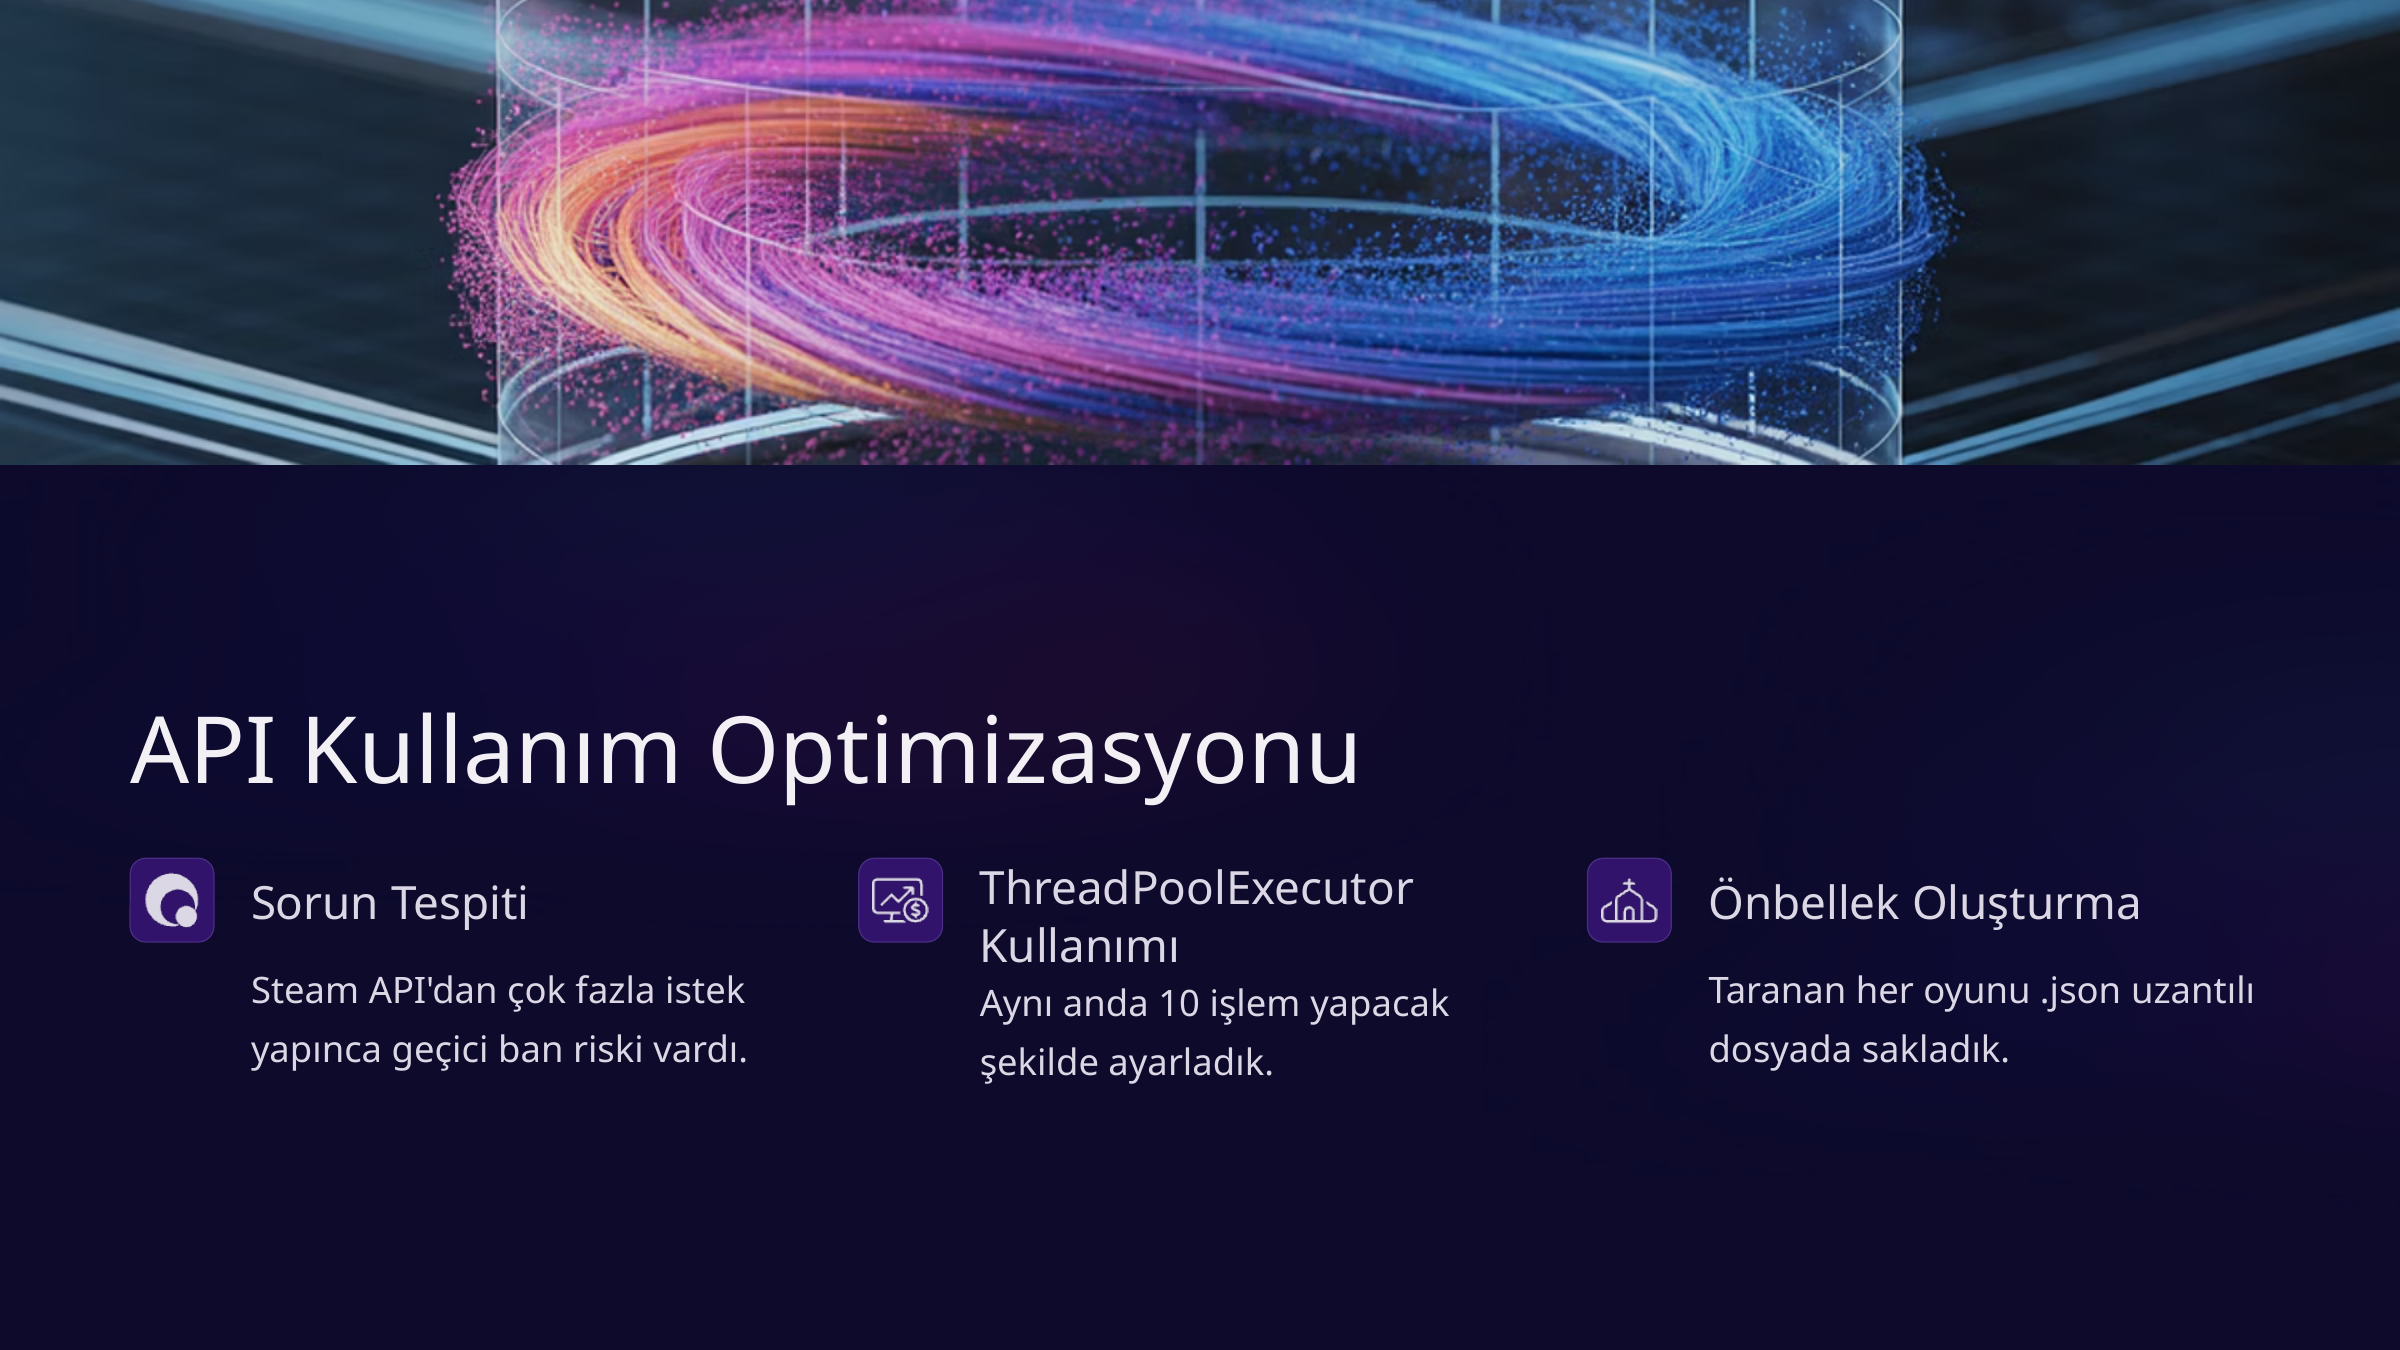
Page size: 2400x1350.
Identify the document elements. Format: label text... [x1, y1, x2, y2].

text_box Sorun Tespiti [251, 871, 717, 930]
text_box API Kullanım Optimizasyonu [130, 686, 1466, 803]
text_box [1587, 858, 1672, 943]
text_box [130, 858, 214, 943]
text_box Önbellek Oluşturma [1708, 871, 2183, 930]
picture [872, 865, 929, 936]
text_box Steam API'dan çok fazla istek yapınca geçici ban riski vardı. [251, 951, 813, 1071]
text_box Taranan her oyunu .json uzantılı dosyada sakladık. [1708, 951, 2270, 1071]
text_box Aynı anda 10 işlem yapacak şekilde ayarladık. [979, 964, 1541, 1084]
picture [144, 865, 200, 936]
text_box ThreadPoolExecutor Kullanımı [979, 856, 1541, 964]
picture [0, 0, 2400, 466]
picture [1601, 865, 1658, 936]
text_box [858, 858, 943, 943]
